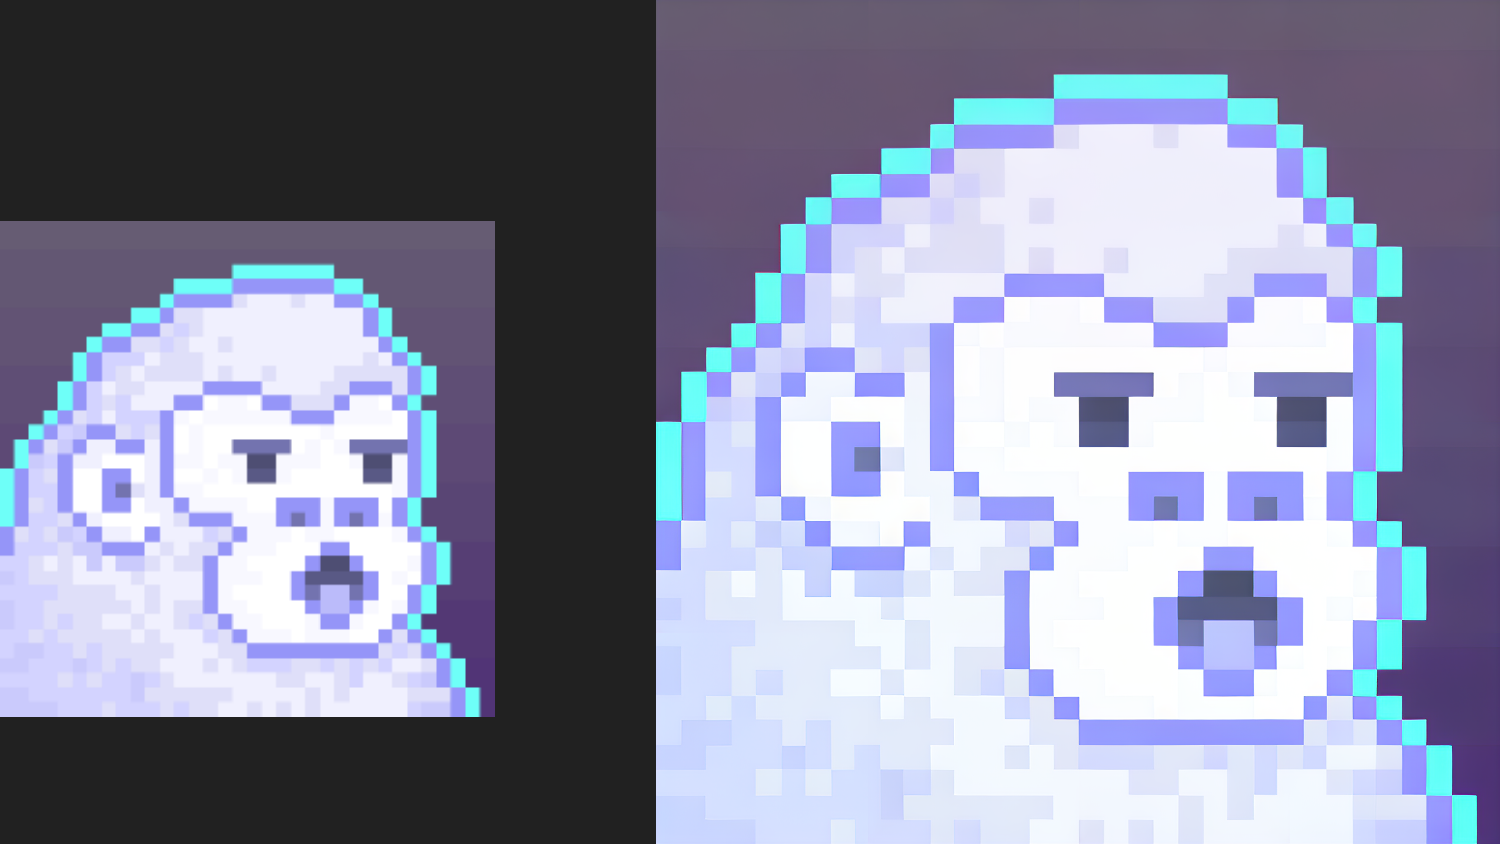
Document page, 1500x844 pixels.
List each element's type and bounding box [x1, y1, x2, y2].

picture [0, 221, 495, 717]
picture [655, 0, 1500, 844]
